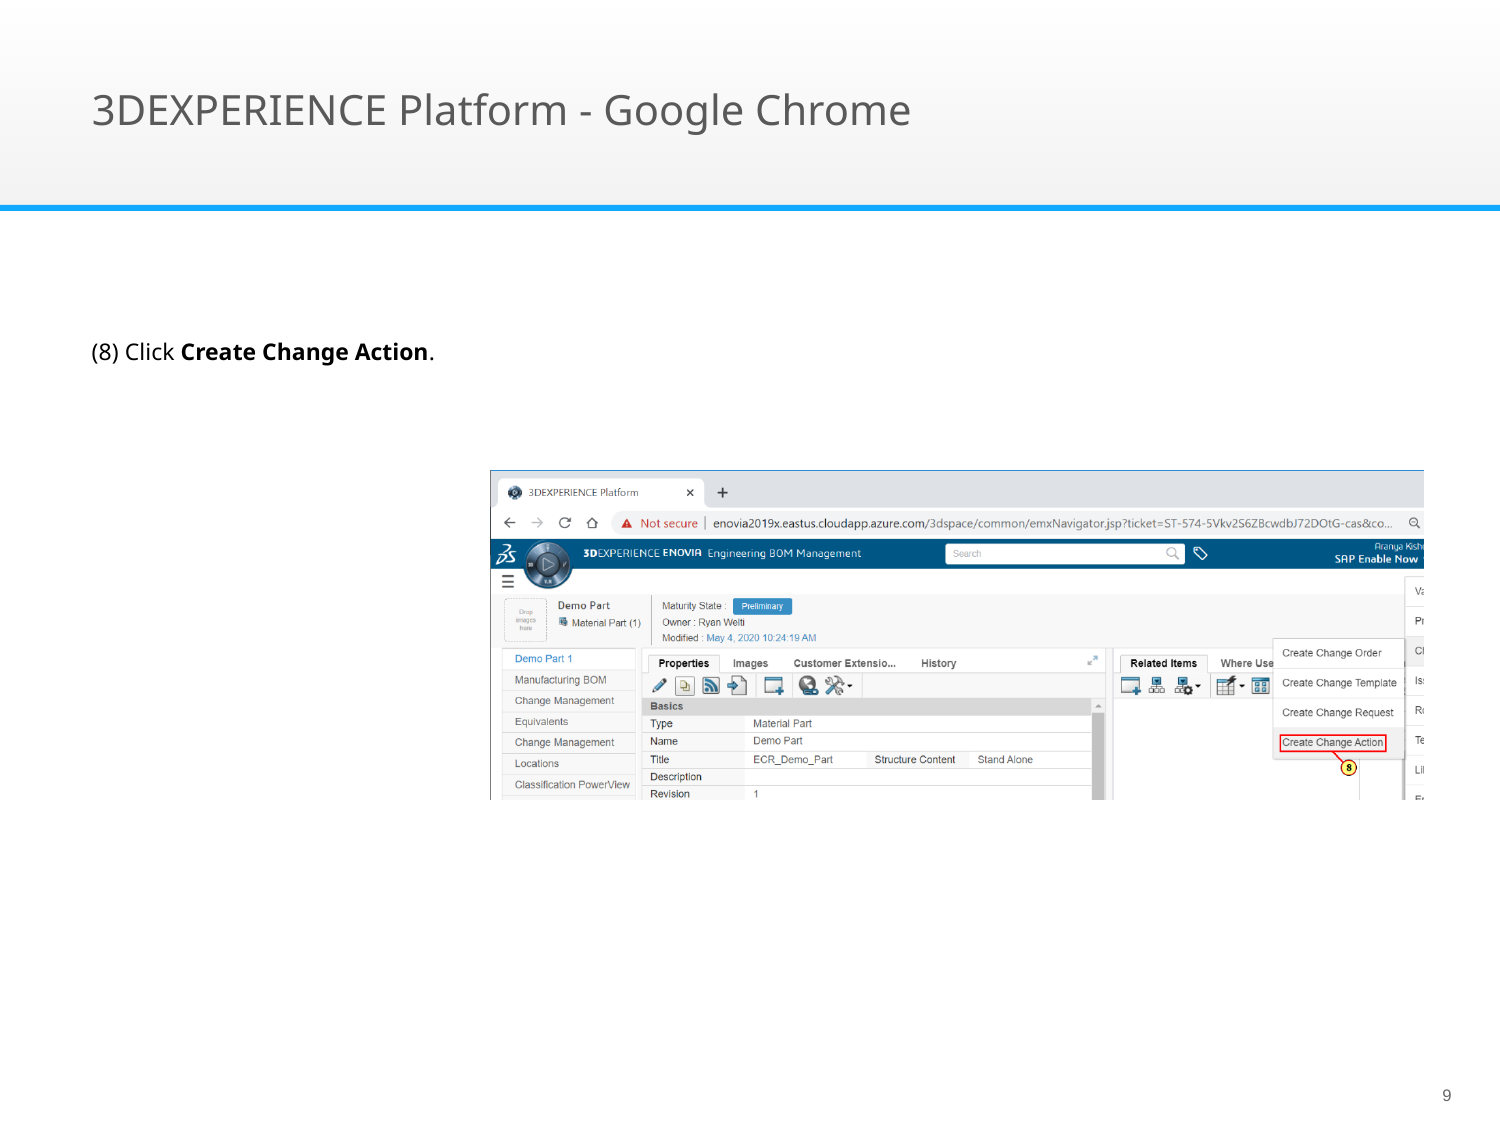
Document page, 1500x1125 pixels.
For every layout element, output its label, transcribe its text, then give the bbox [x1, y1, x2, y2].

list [489, 469, 1424, 800]
title 3DEXPERIENCE Platform - Google Chrome [76, 53, 1424, 166]
list (8) Click Create Change Action. [76, 265, 479, 1004]
